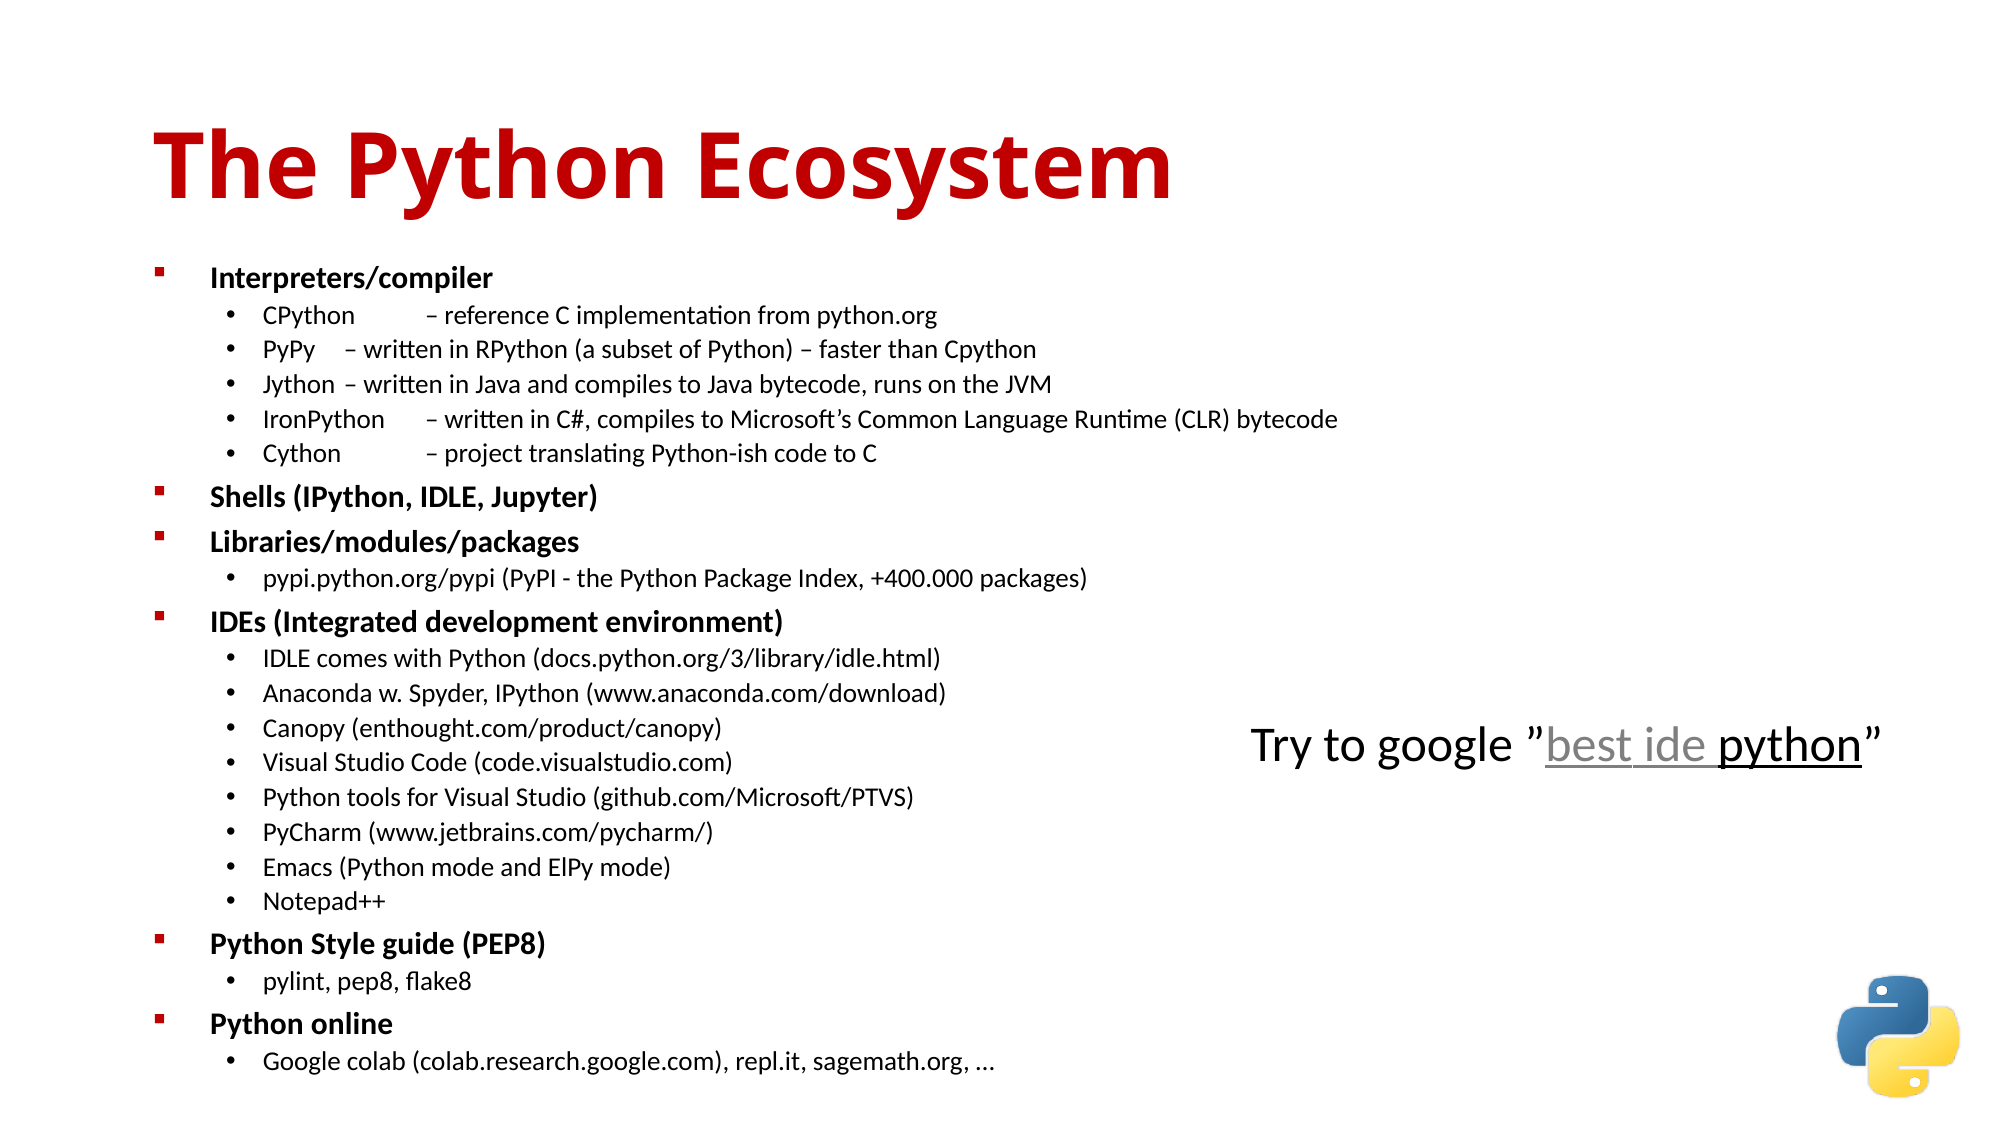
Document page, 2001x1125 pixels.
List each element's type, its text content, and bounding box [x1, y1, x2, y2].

picture [1809, 948, 1987, 1125]
title The Python Ecosystem [137, 59, 1863, 253]
text_box Try to google ”best ide python” [1049, 704, 1898, 779]
list Interpreters/compiler CPython – reference C implementation from python.org PyPy – written in RPython (a subset of Python) – faster than Cpython Jython – written in Java and compiles to Java bytecode, runs on the JVM IronPython – written in C#, compiles to Microsoft’s Common Language Runtime (CLR) bytecode Cython – project translating Python-ish code to C Shells (IPython, IDLE, Jupyter) Libraries/modules/packages pypi.python.org/pypi (PyPI - the Python Package Index, +400.000 packages) IDEs (Integrated development environment) IDLE comes with Python (docs.python.org/3/library/idle.html) Anaconda w. Spyder, IPython (www.anaconda.com/download) Canopy (enthought.com/product/canopy) Visual Studio Code (code.visualstudio.com) Python tools for Visual Studio (github.com/Microsoft/PTVS) PyCharm (www.jetbrains.com/pycharm/) Emacs (Python mode and ElPy mode) Notepad++ Python Style guide (PEP8) pylint, pep8, flake8 Python online Google colab (colab.research.google.com), repl.it, sagemath.org, … [137, 253, 1863, 1087]
